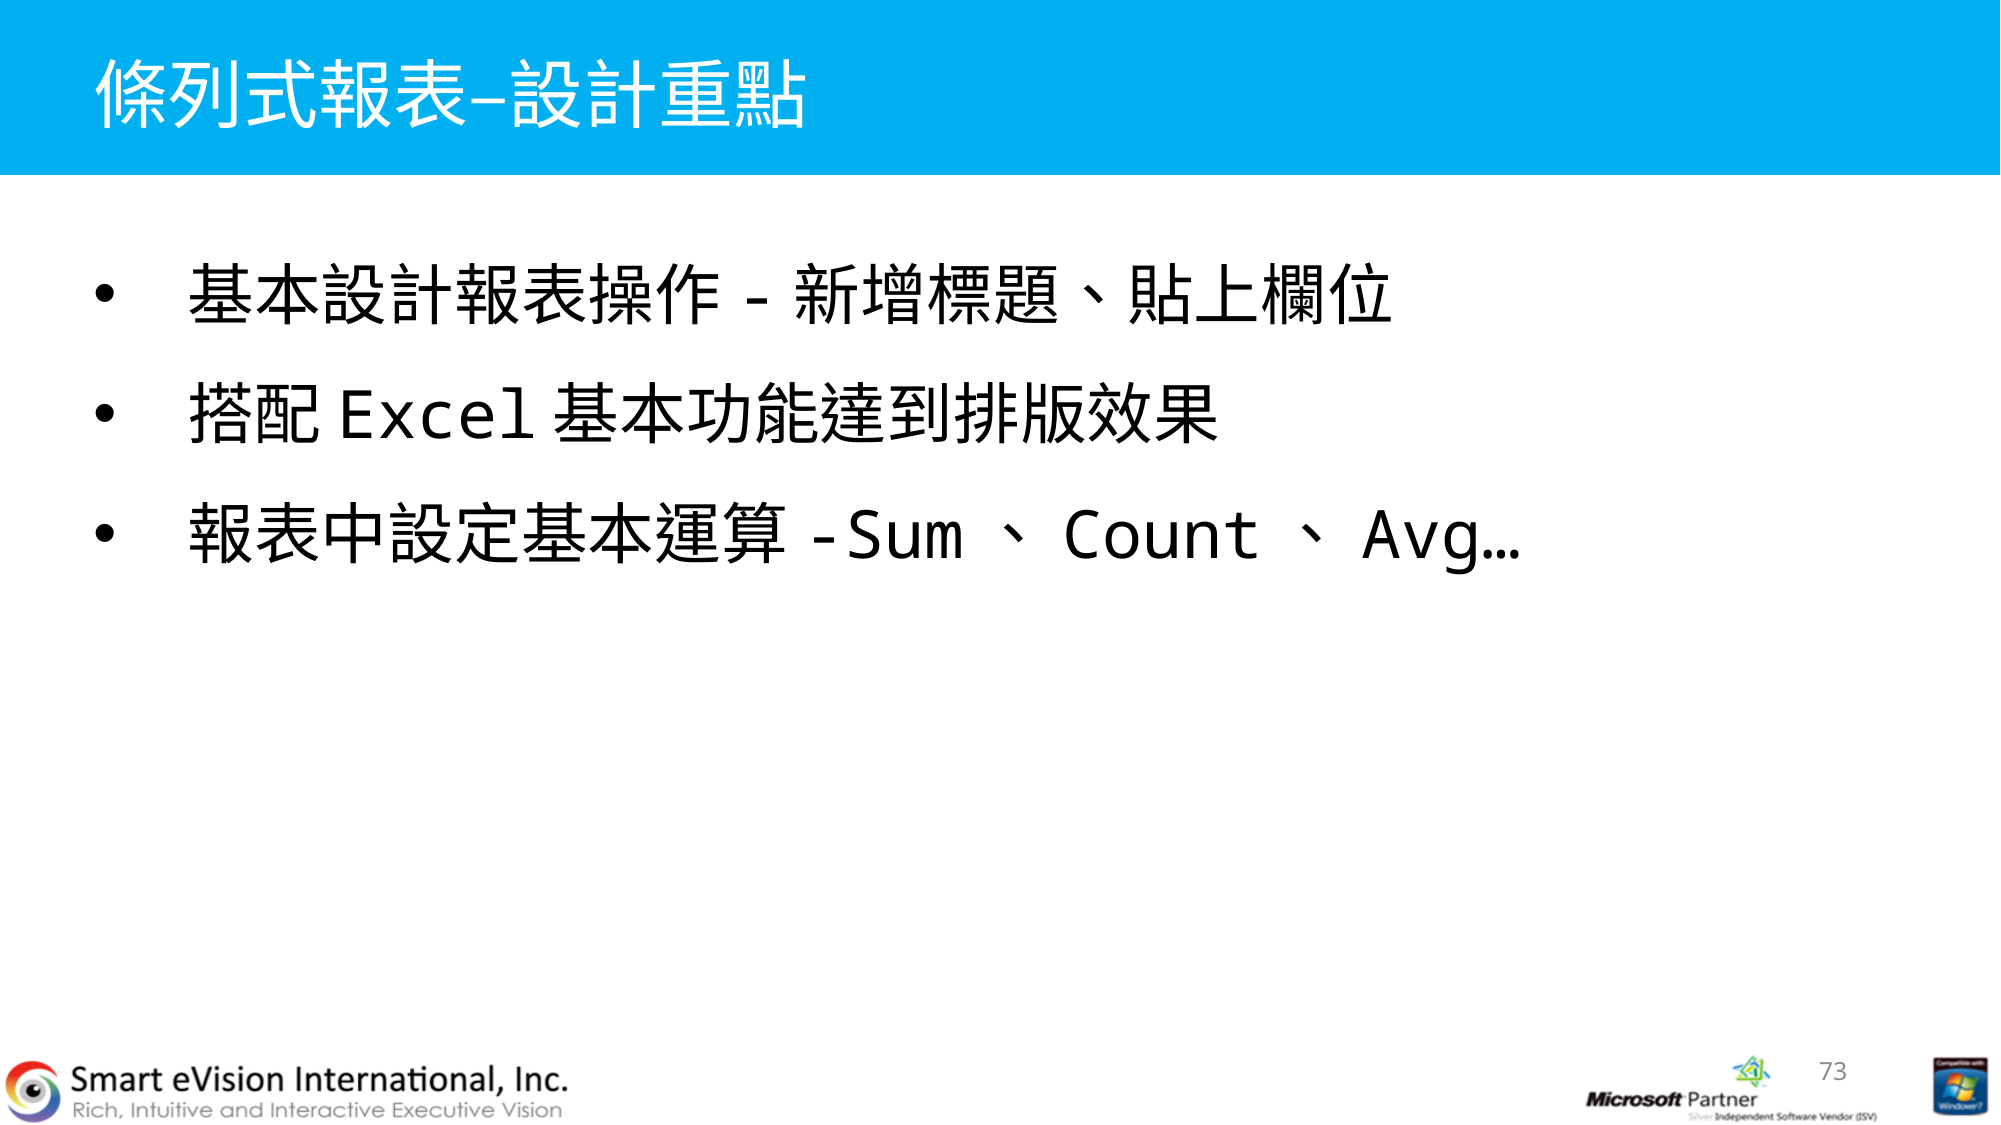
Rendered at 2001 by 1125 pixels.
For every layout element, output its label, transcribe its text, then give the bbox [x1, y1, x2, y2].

title 條列式報表–設計重點 [78, 29, 1843, 145]
list 基本設計報表操作-新增標題、貼上欄位 搭配Excel基本功能達到排版效果 報表中設定基本運算-Sum、Count、Avg… [78, 204, 1843, 997]
slide_number 73 [1325, 1042, 1863, 1103]
